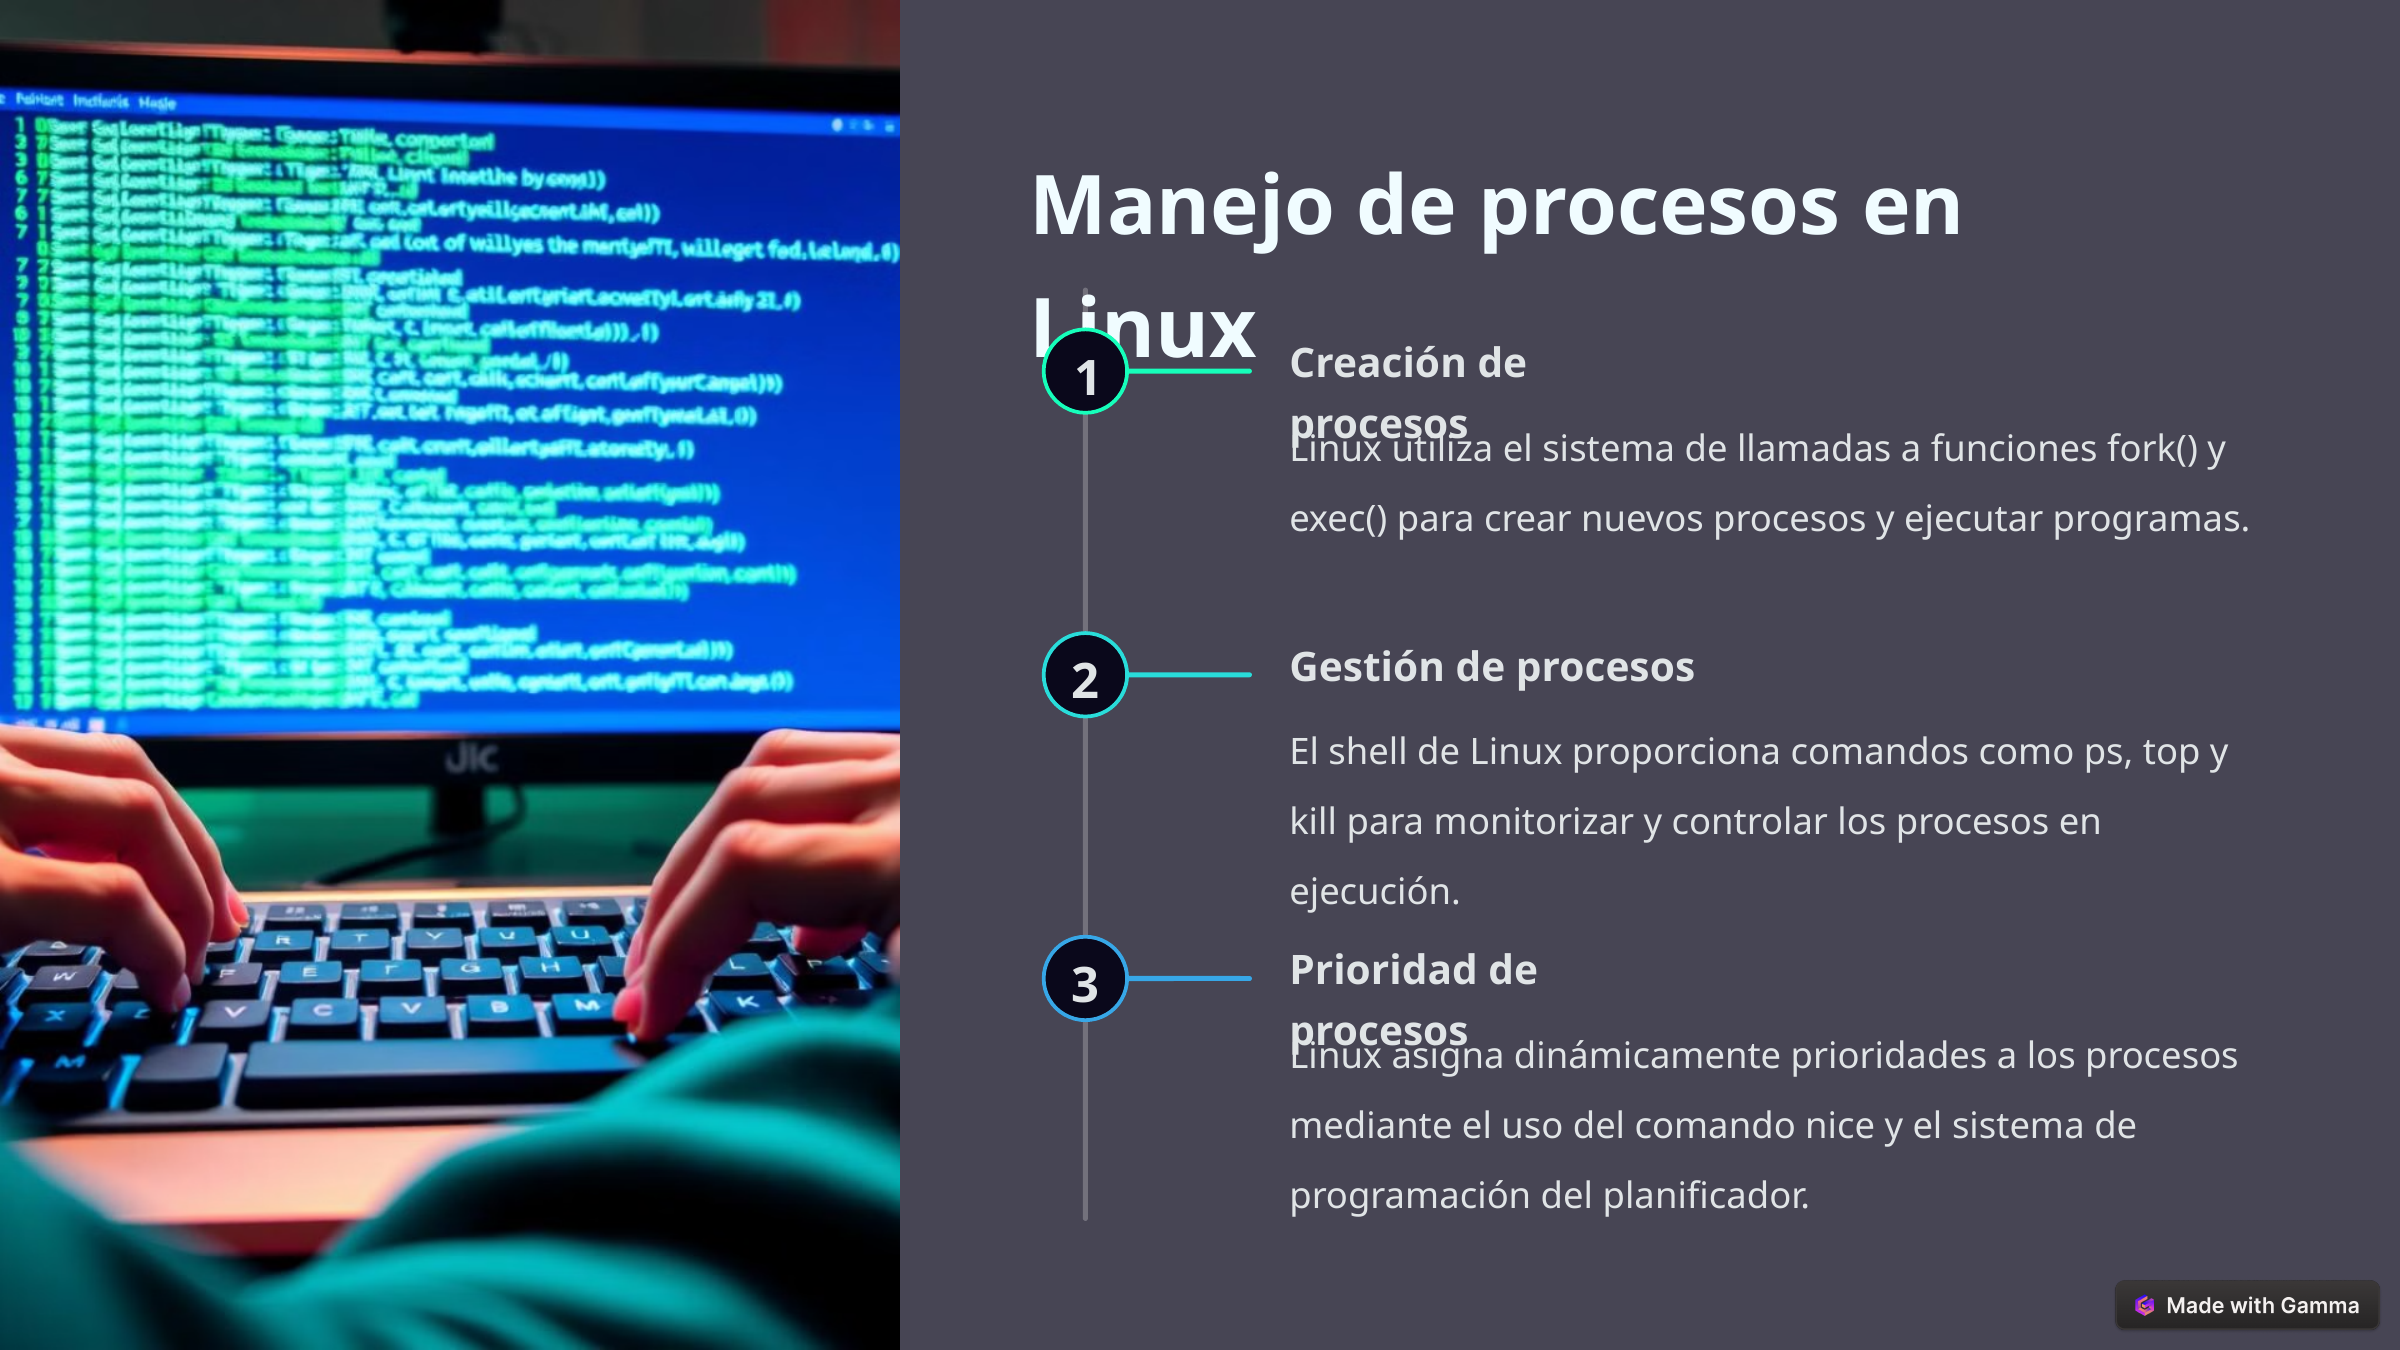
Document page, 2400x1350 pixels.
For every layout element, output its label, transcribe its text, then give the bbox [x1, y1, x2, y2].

text_box [1043, 936, 1128, 1021]
text_box Creación de procesos [1289, 324, 1710, 377]
text_box Manejo de procesos en Linux [1029, 128, 2139, 232]
text_box 3 [1070, 953, 1100, 1004]
text_box [1043, 633, 1128, 717]
text_box [1082, 287, 1088, 329]
text_box Prioridad de procesos [1289, 932, 1714, 984]
text_box Linux utiliza el sistema de llamadas a funciones fork() y exec() para crear nuevos procesos y ejecutar programas. [1289, 398, 2271, 518]
text_box 1 [1074, 346, 1097, 396]
picture [2106, 1271, 2389, 1339]
text_box [1082, 1021, 1088, 1221]
text_box Gestión de procesos [1289, 628, 1702, 680]
text_box [1127, 672, 1252, 678]
text_box Linux asigna dinámicamente prioridades a los procesos mediante el uso del comando nice y el sistema de programación del planificador. [1289, 1005, 2271, 1184]
text_box [1043, 329, 1128, 413]
text_box [1082, 413, 1088, 633]
text_box [1127, 975, 1252, 982]
text_box [1127, 368, 1252, 374]
picture [0, 0, 901, 1350]
text_box 2 [1071, 650, 1100, 700]
text_box El shell de Linux proporciona comandos como ps, top y kill para monitorizar y controlar los procesos en ejecución. [1289, 702, 2271, 821]
text_box [1082, 717, 1088, 936]
